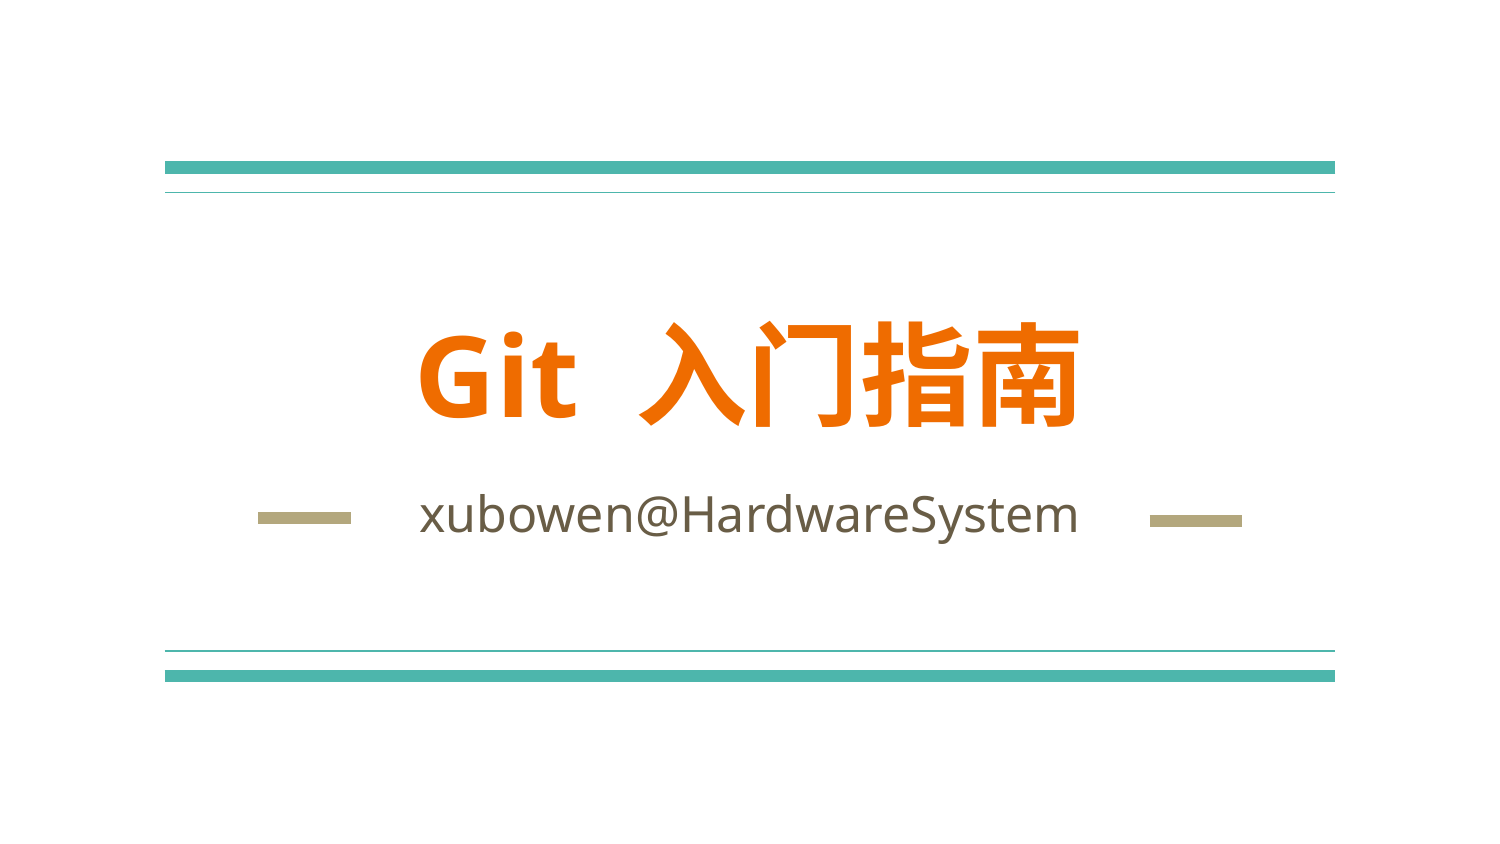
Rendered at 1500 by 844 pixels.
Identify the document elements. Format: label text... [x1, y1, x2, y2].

title Git 入门指南 [164, 287, 1336, 456]
subtitle xubowen@HardwareSystem [350, 467, 1150, 598]
